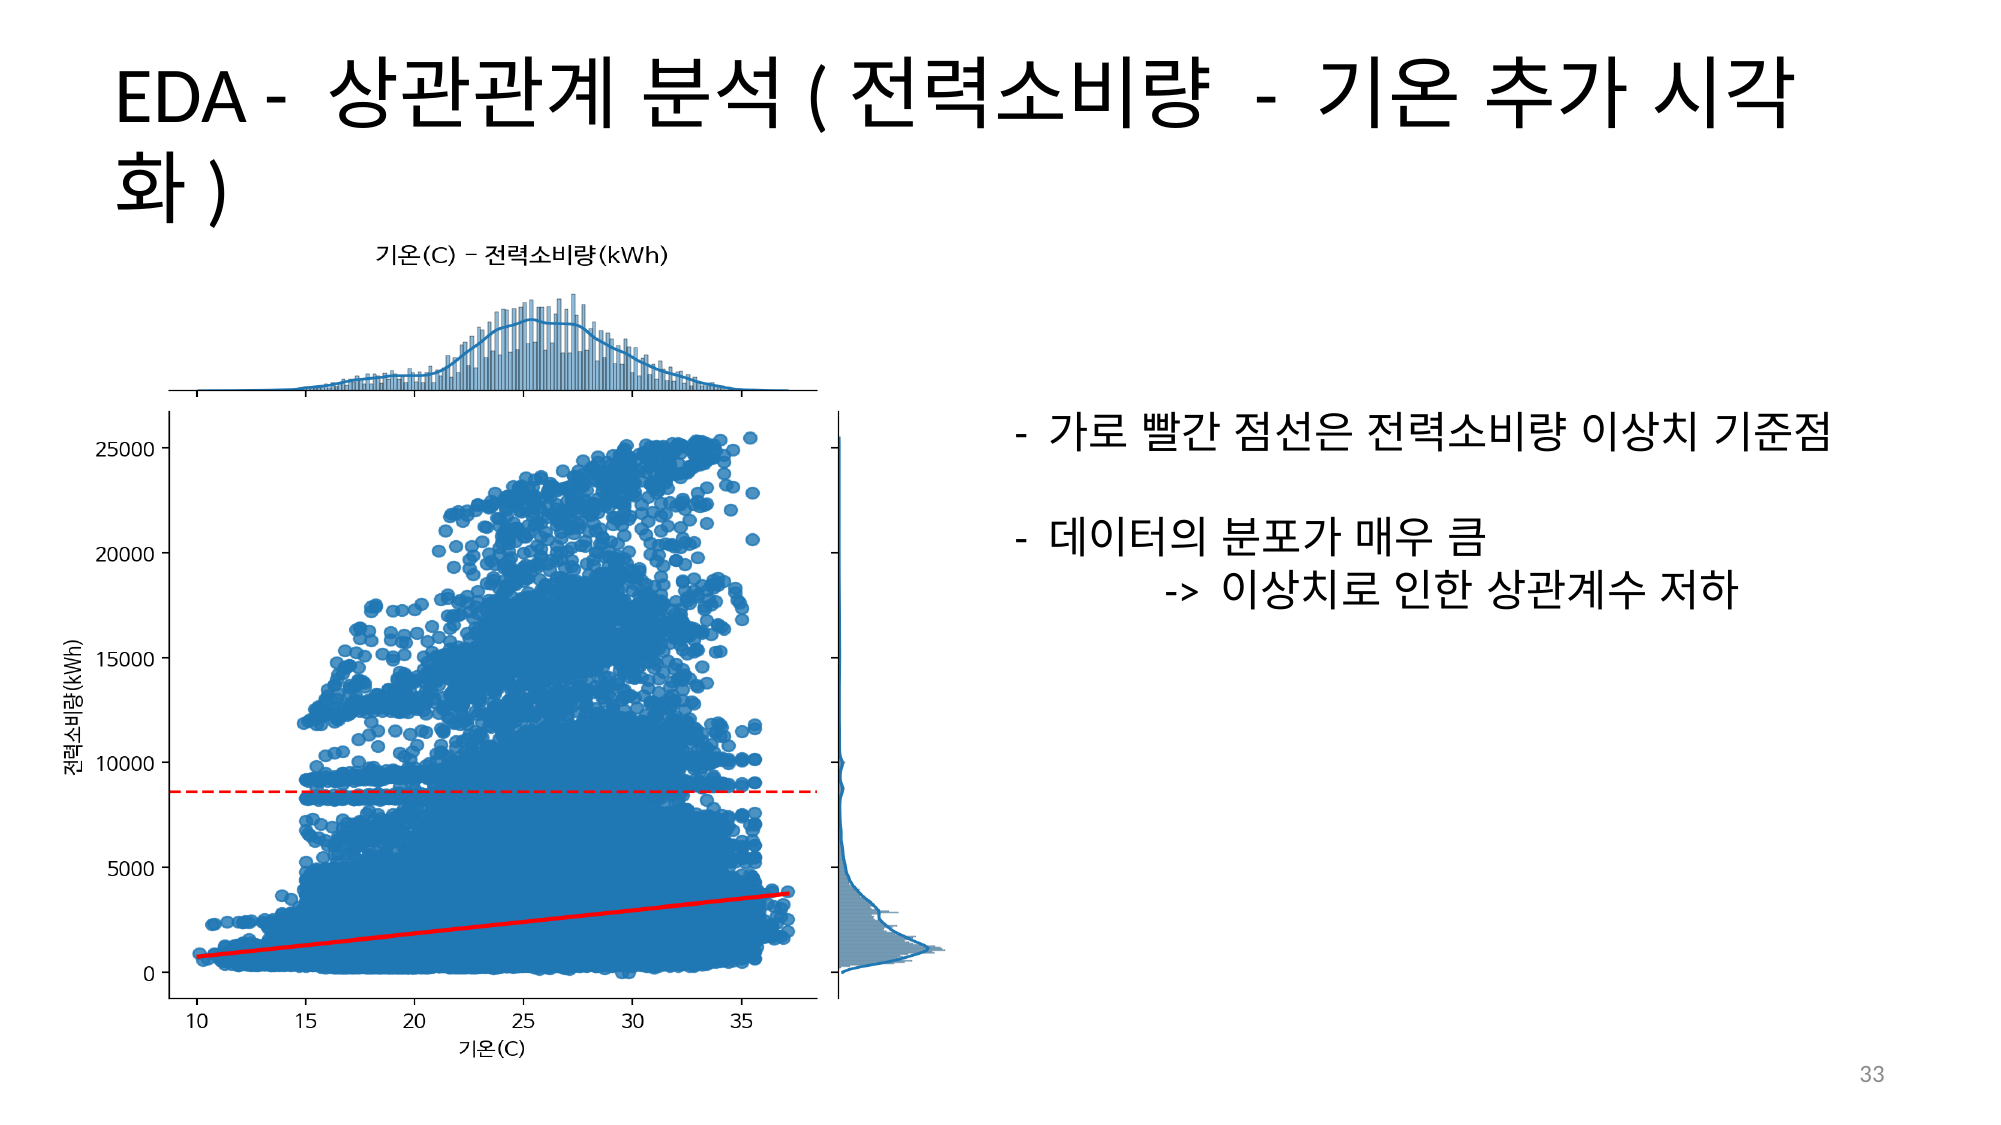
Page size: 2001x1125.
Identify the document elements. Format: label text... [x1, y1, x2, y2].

title EDA - 상관관계 분석(전력소비량 - 기온 추가 시각화) [99, 45, 1900, 233]
text_box - 가로 빨간 점선은 전력소비량 이상치 기준점 - 데이터의 분포가 매우 큼 -> 이상치로 인한 상관계수 저하 [999, 397, 1900, 623]
picture [47, 231, 966, 1074]
slide_number 30 [1433, 1042, 1900, 1103]
